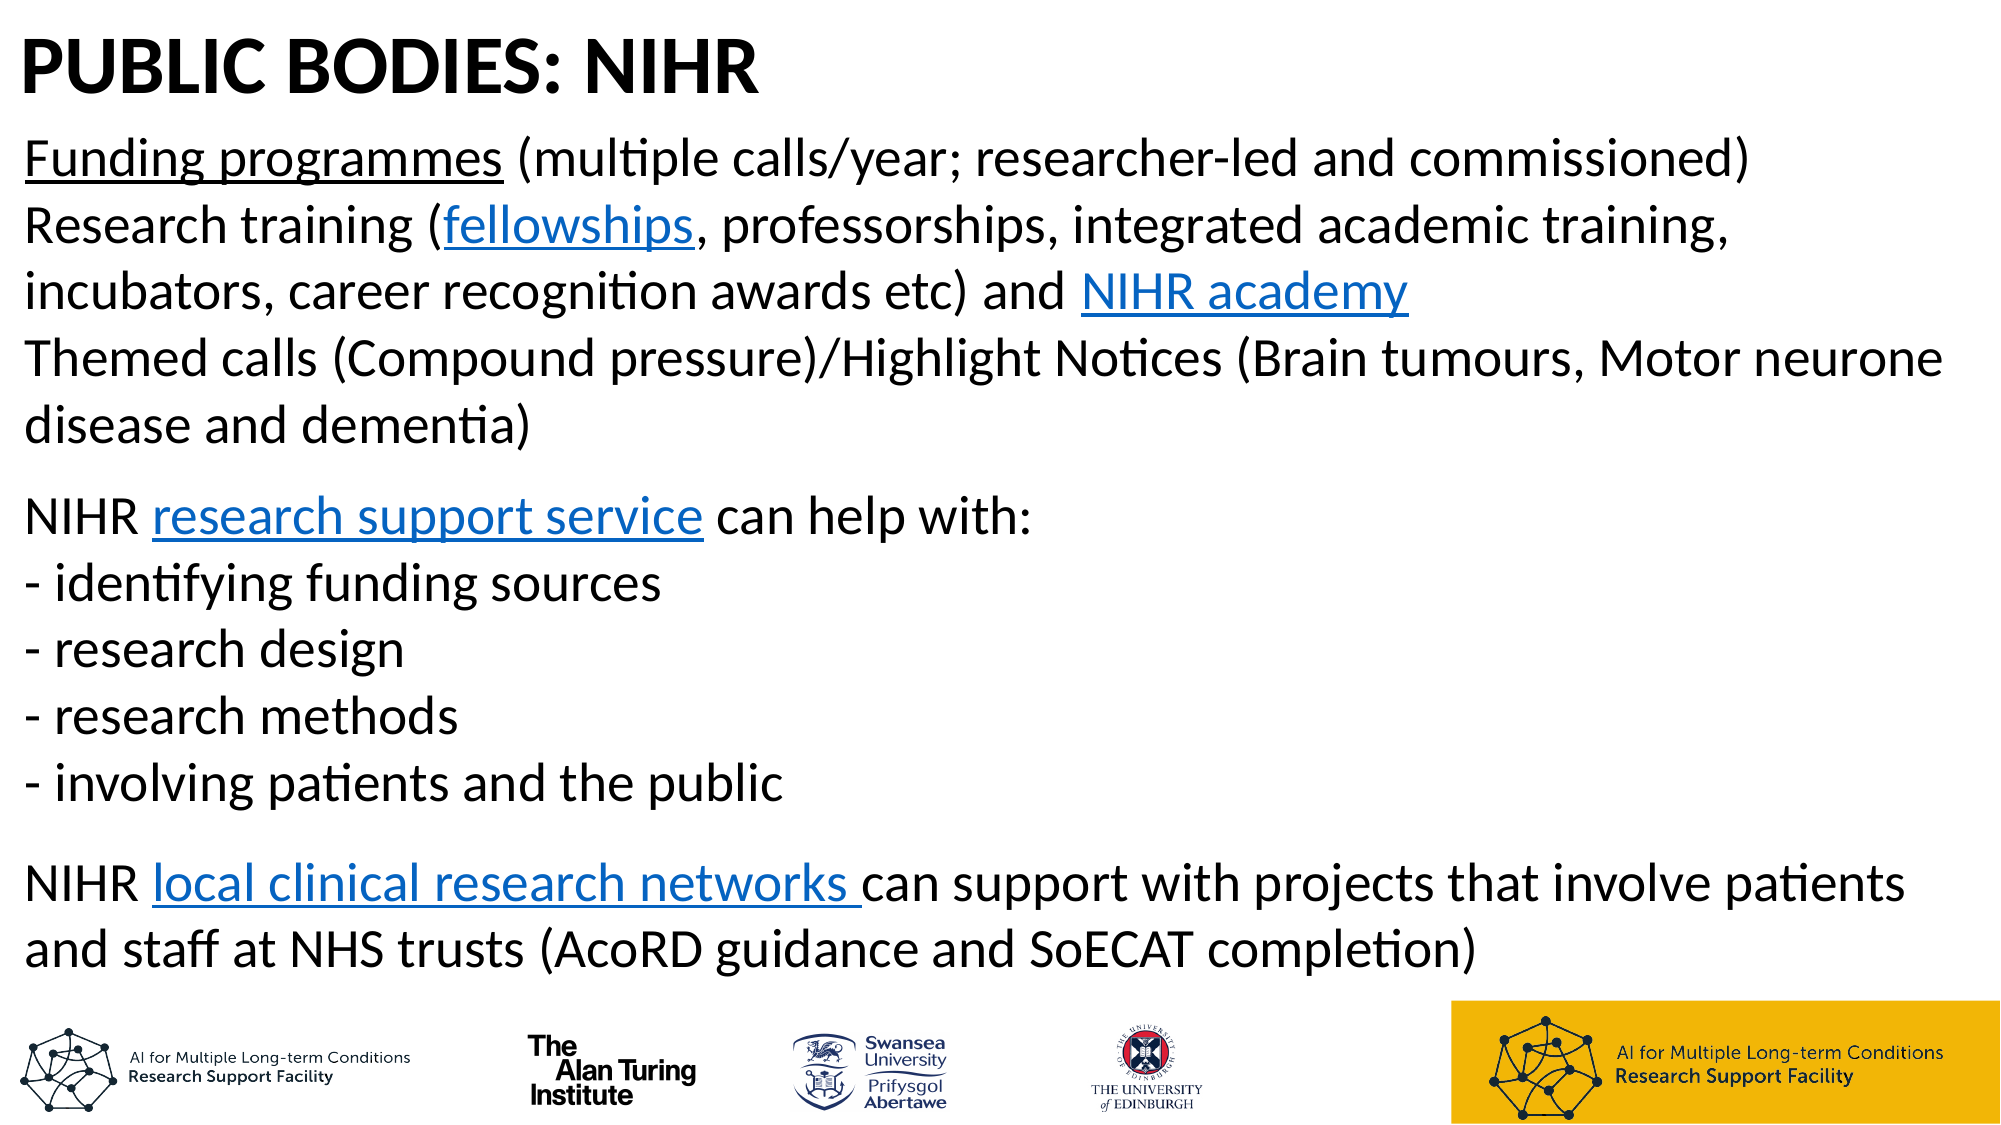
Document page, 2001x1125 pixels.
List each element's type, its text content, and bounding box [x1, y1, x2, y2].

picture [1489, 1016, 1943, 1120]
text_box Funding programmes (multiple calls/year; researcher-led and commissioned) Research training (fellowships, professorships, integrated academic training, incubators, career recognition awards etc) and NIHR academy Themed calls (Compound pressure)/Highlight Notices (Brain tumours, Motor neurone disease and dementia) NIHR research support service can help with: - identifying funding sources - research design - research methods - involving patients and the public NIHR local clinical research networks can support with projects that involve patients and staff at NHS trusts (AcoRD guidance and SoECAT completion) [0, 111, 2000, 1125]
picture [1064, 1023, 1223, 1113]
picture [790, 1032, 950, 1112]
picture [20, 1028, 410, 1112]
title PUBLIC BODIES: NIHR [0, 0, 1703, 111]
picture [527, 1034, 696, 1106]
